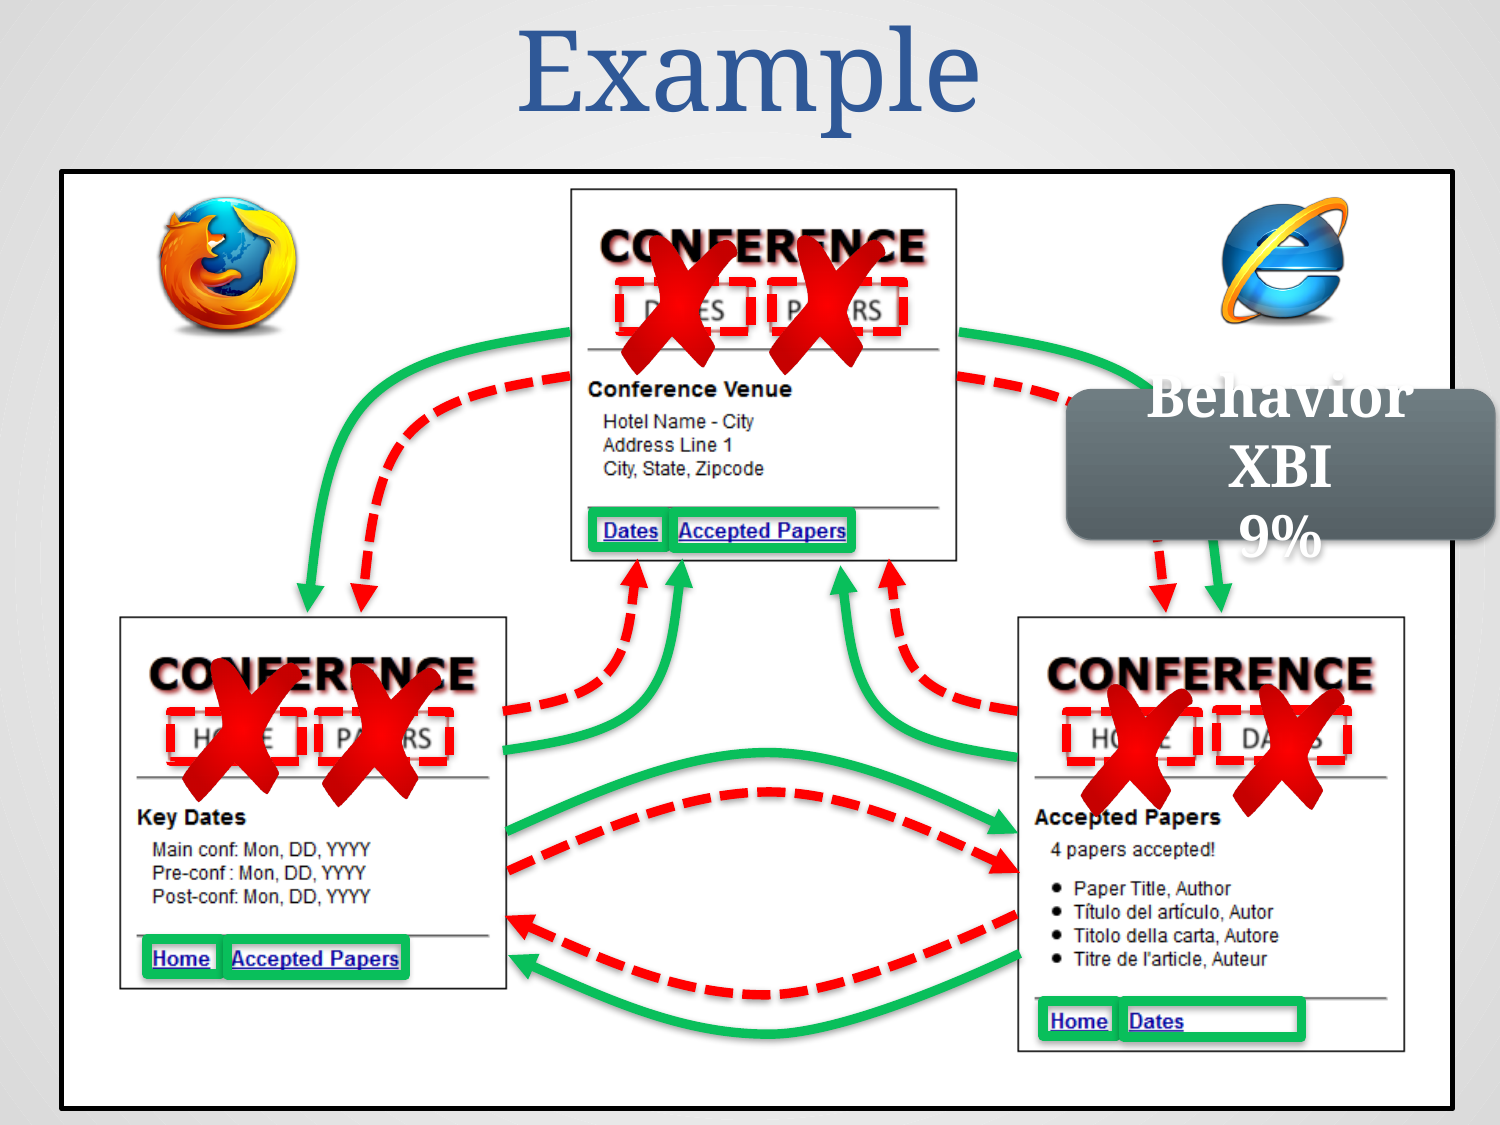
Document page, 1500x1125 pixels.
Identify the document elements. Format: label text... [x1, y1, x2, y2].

text_box [59, 169, 1455, 1111]
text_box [1042, 826, 1348, 1038]
picture [115, 612, 360, 996]
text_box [146, 710, 451, 976]
picture [153, 192, 303, 341]
picture [1013, 612, 1410, 1057]
text_box Behavior XBI 9% [1354, 388, 1496, 541]
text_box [178, 234, 1349, 819]
picture [1213, 192, 1351, 330]
text_box [613, 1003, 910, 1037]
picture [566, 184, 962, 234]
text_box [360, 826, 1037, 996]
title Example [75, 0, 1425, 169]
